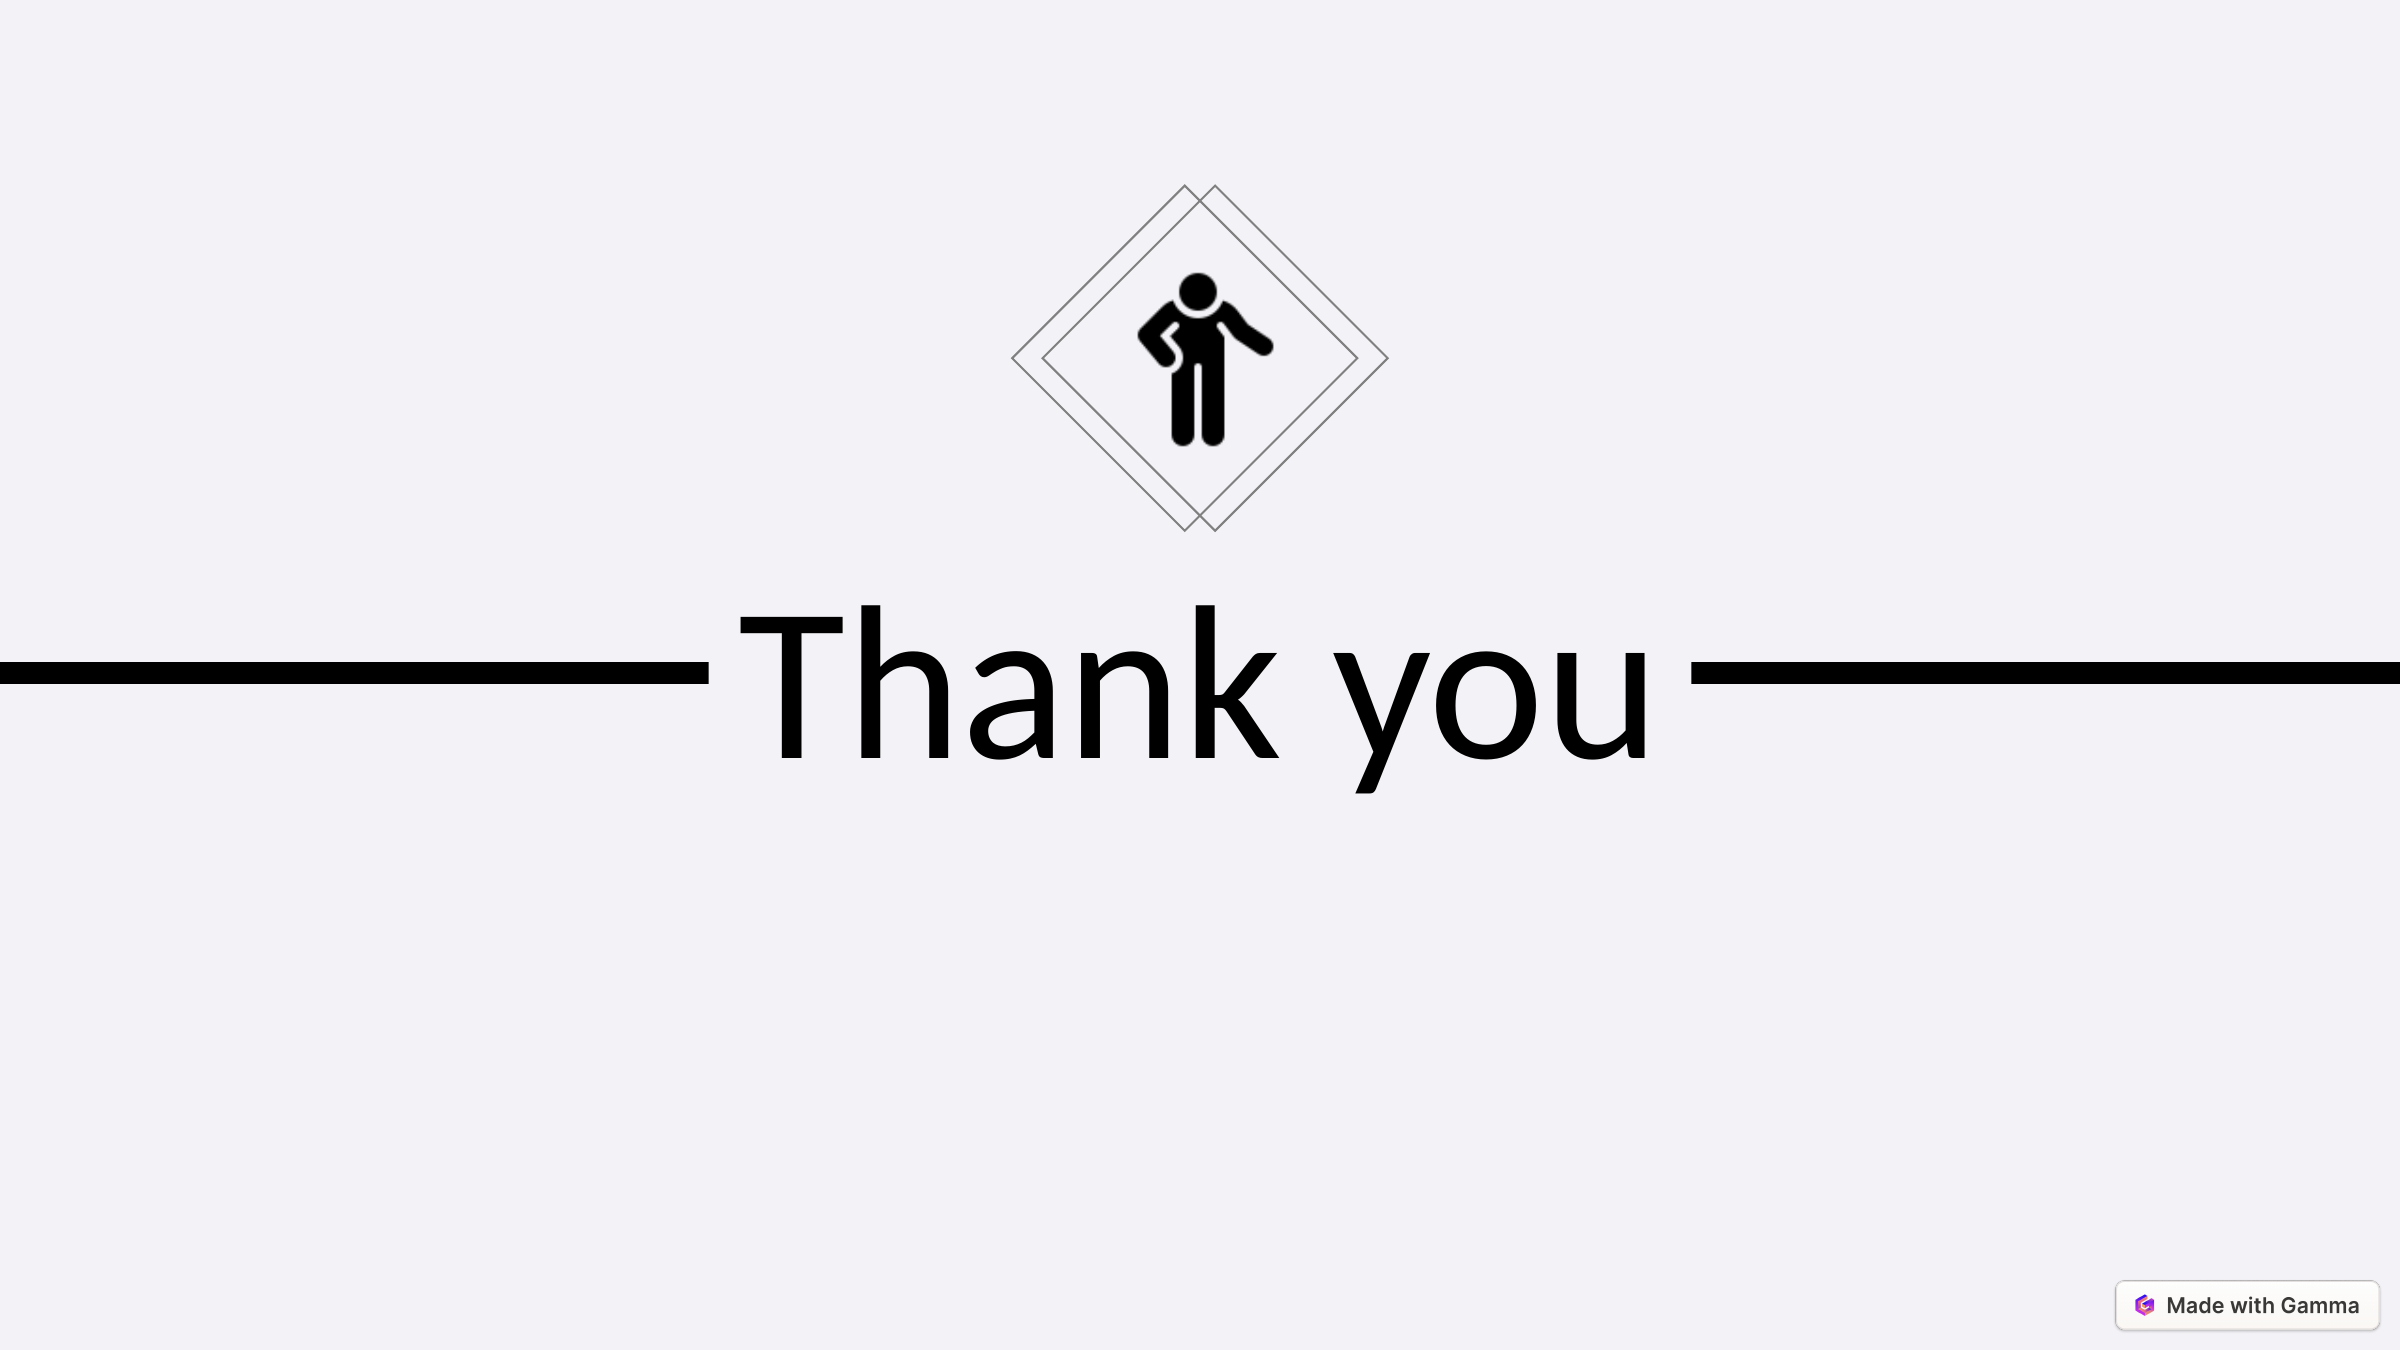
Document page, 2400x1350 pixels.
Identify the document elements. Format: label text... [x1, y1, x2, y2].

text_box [1012, 185, 1388, 531]
picture [1112, 266, 1300, 454]
picture [2106, 1271, 2389, 1339]
text_box [0, 661, 708, 685]
text_box [1692, 661, 2400, 685]
text_box Thank you [708, 530, 1692, 810]
